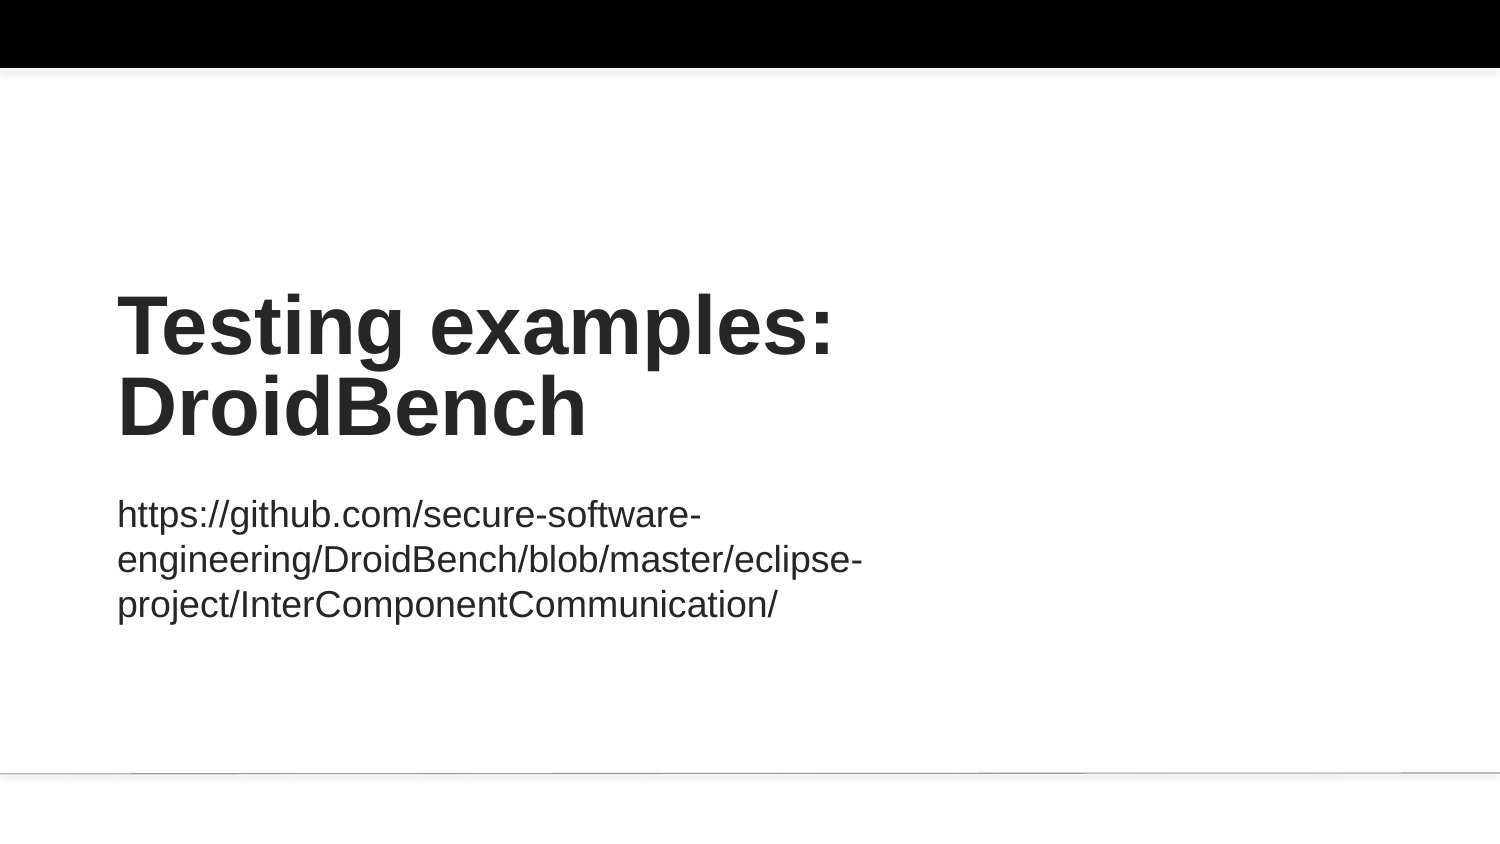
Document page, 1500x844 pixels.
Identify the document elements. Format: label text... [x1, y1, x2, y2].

list https://github.com/secure-software-engineering/DroidBench/blob/master/eclipse-project/InterComponentCommunication/ [102, 546, 924, 739]
list Testing examples: DroidBench [102, 283, 1262, 546]
